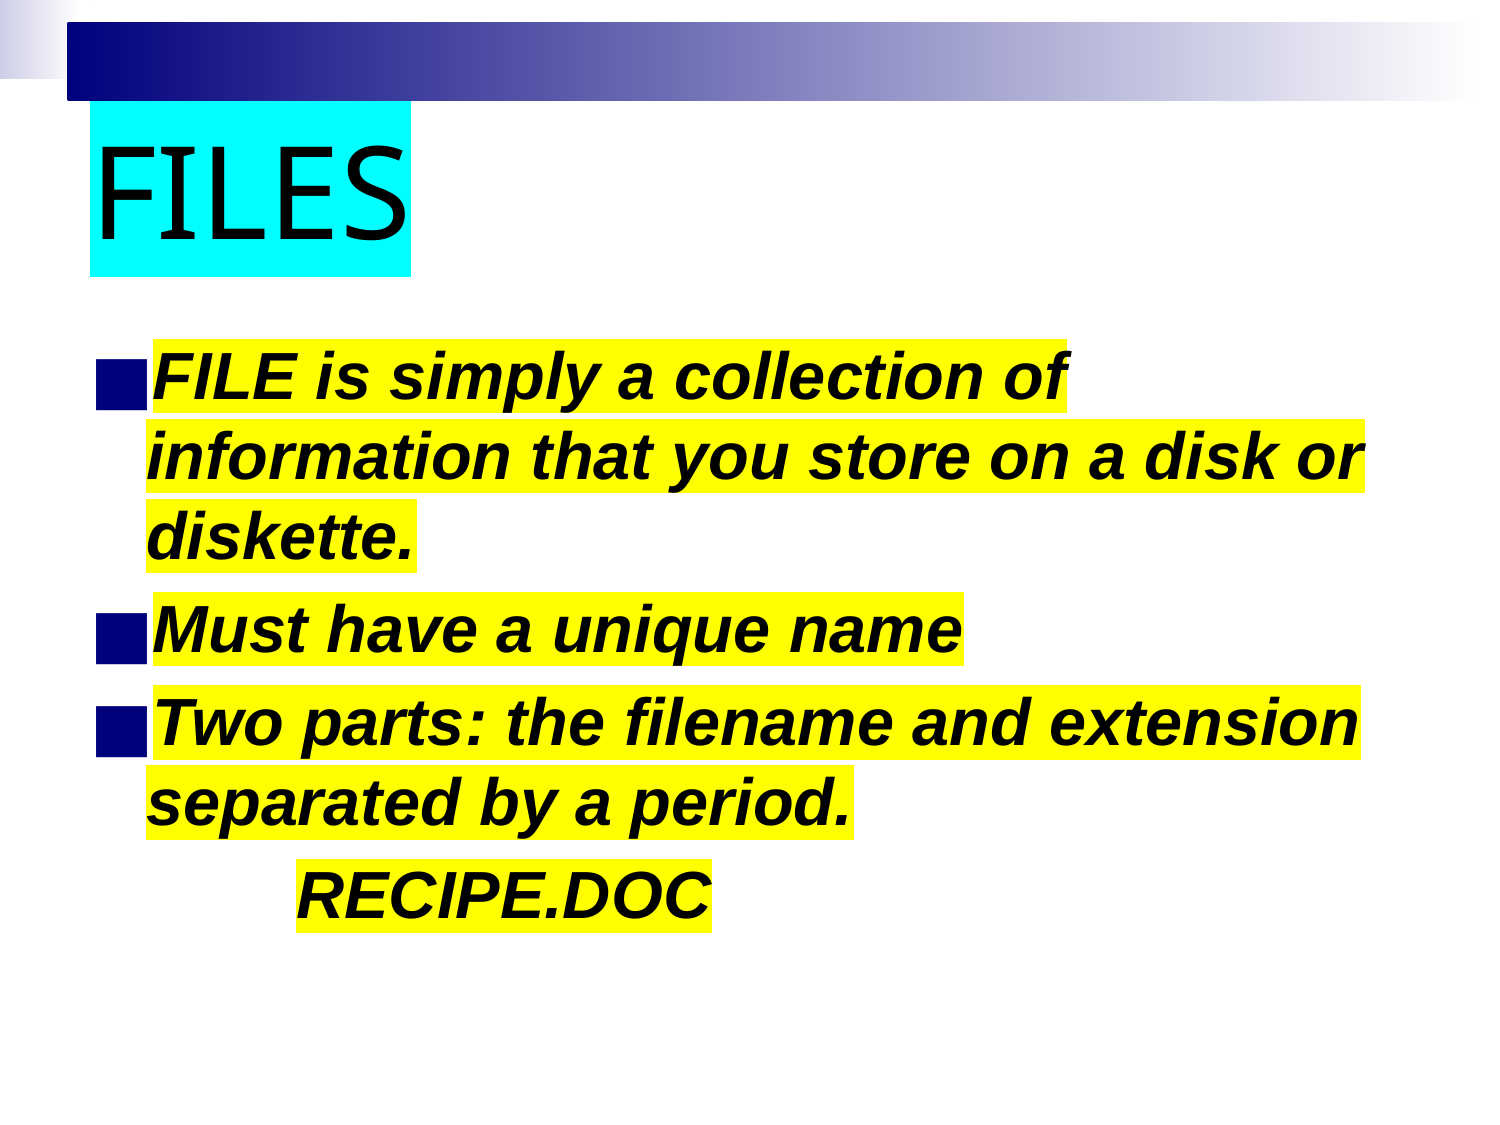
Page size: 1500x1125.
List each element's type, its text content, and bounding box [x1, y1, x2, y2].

list FILE is simply a collection of information that you store on a disk or diskette. Must have a unique name Two parts: the filename and extension separated by a period. RECIPE.DOC [75, 324, 1425, 963]
title FILES [75, 75, 1425, 300]
